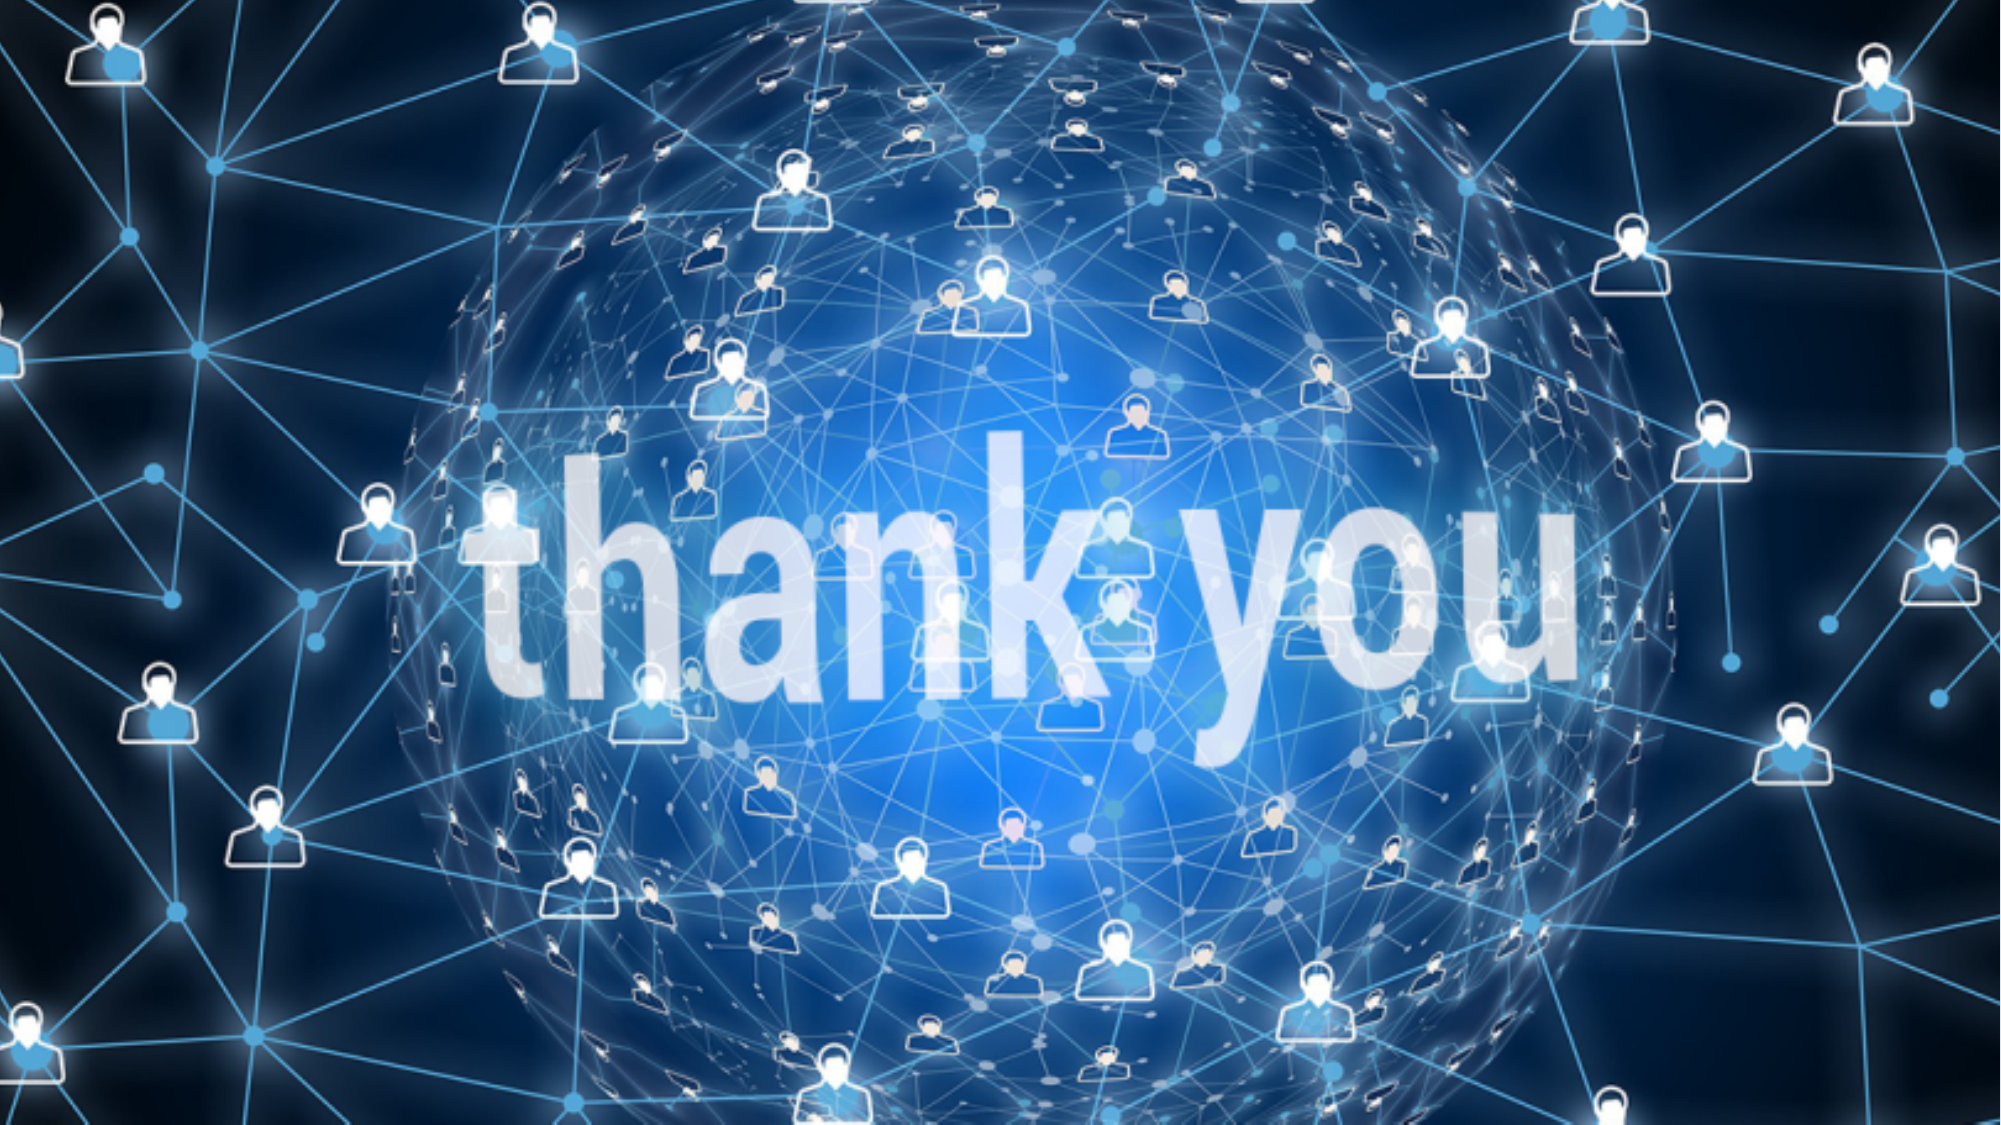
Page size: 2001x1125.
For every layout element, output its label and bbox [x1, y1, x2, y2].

list [0, 0, 2000, 1125]
